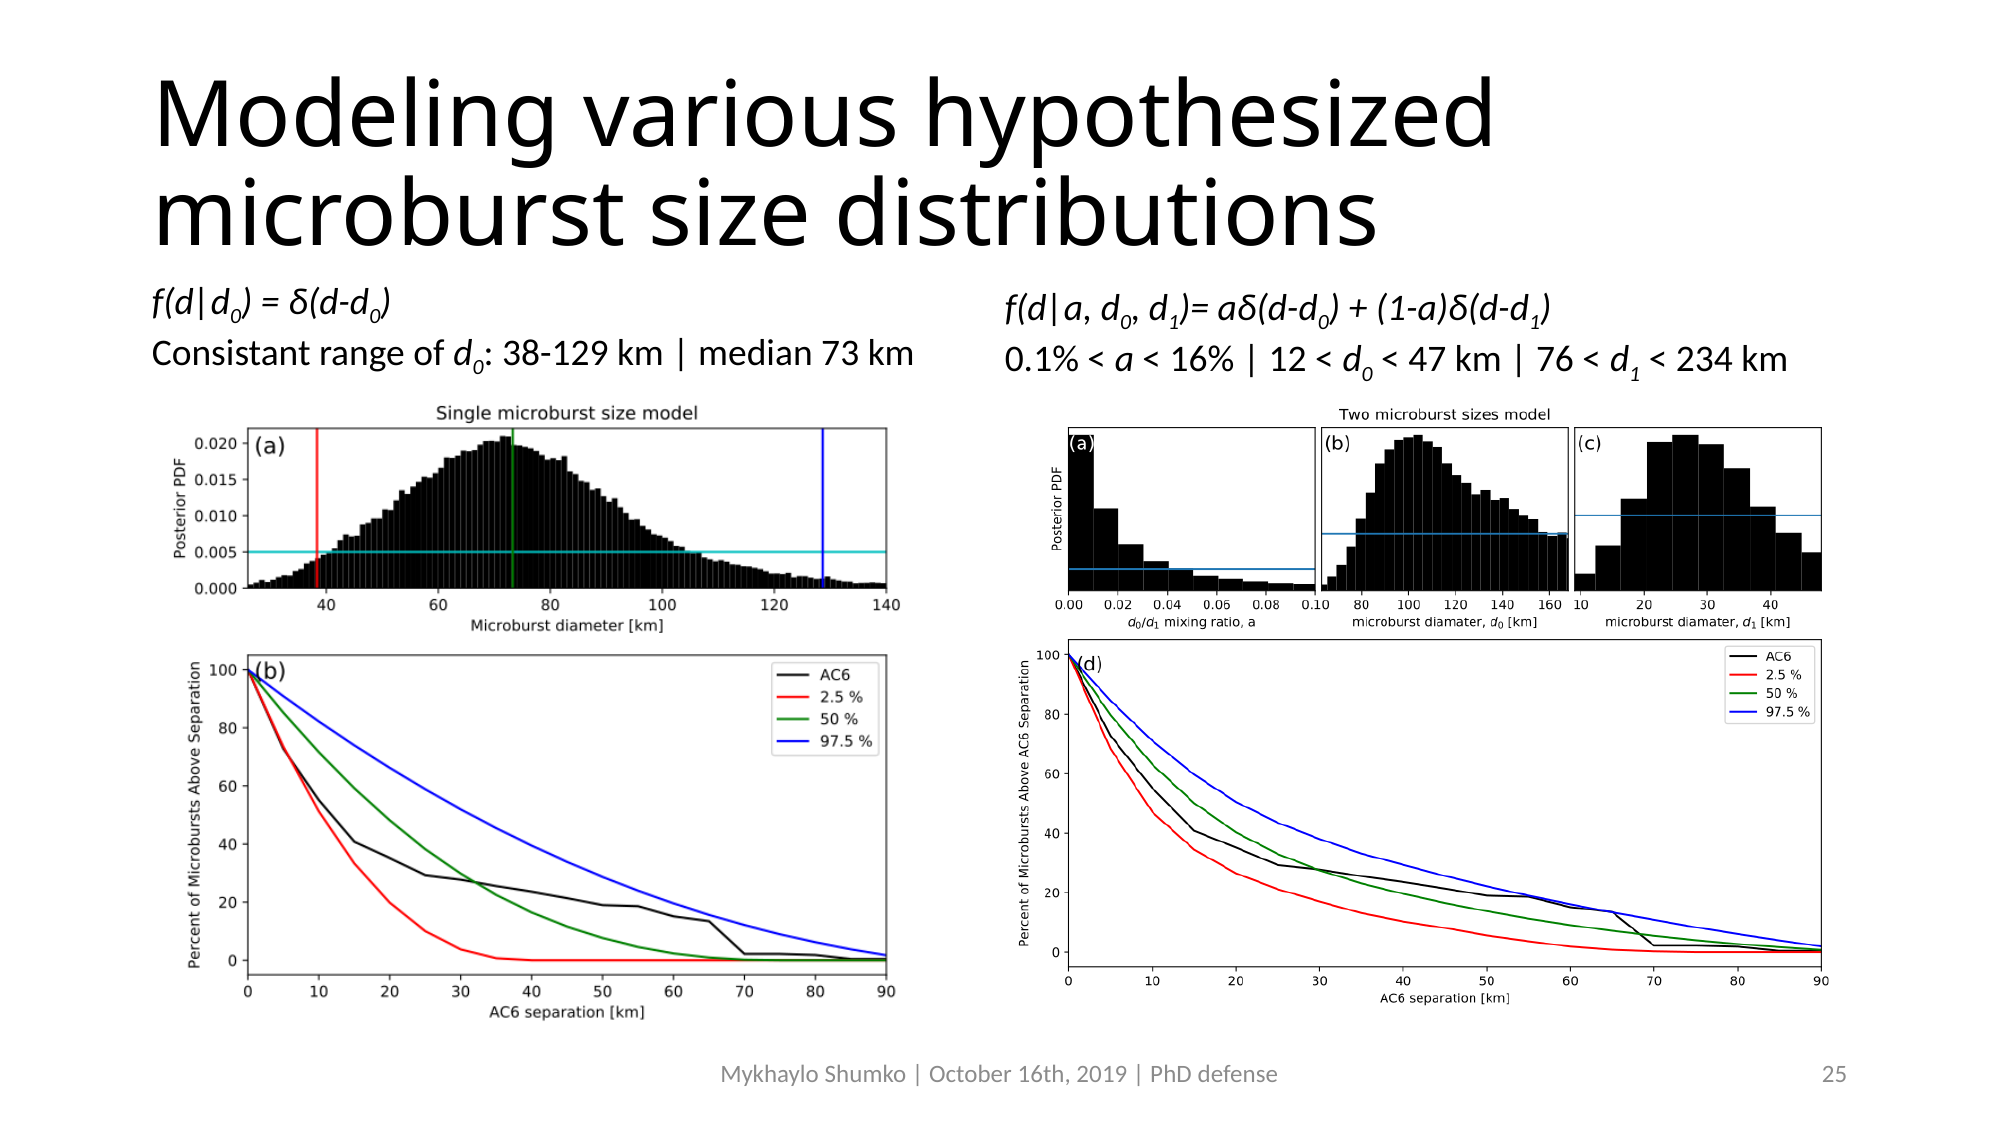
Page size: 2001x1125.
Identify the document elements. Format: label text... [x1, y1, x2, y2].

footer Mykhaylo Shumko | October 16th, 2019 | PhD defense [662, 1042, 1338, 1103]
text_box f(d|a, d0, d1)= aδ(d-d0) + (1-a)δ(d-d1) 0.1% < a < 16% | 12 < d0 < 47 km | 76 < d1 < 234 km [989, 275, 1853, 393]
title Modeling various hypothesized microburst size distributions [137, 57, 1863, 275]
text_box f(d|d0) = δ(d-d0) Consistant range of d0: 38-129 km | median 73 km [136, 269, 977, 387]
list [1010, 395, 1829, 1030]
slide_number 25 [1412, 1042, 1863, 1103]
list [157, 388, 917, 1038]
